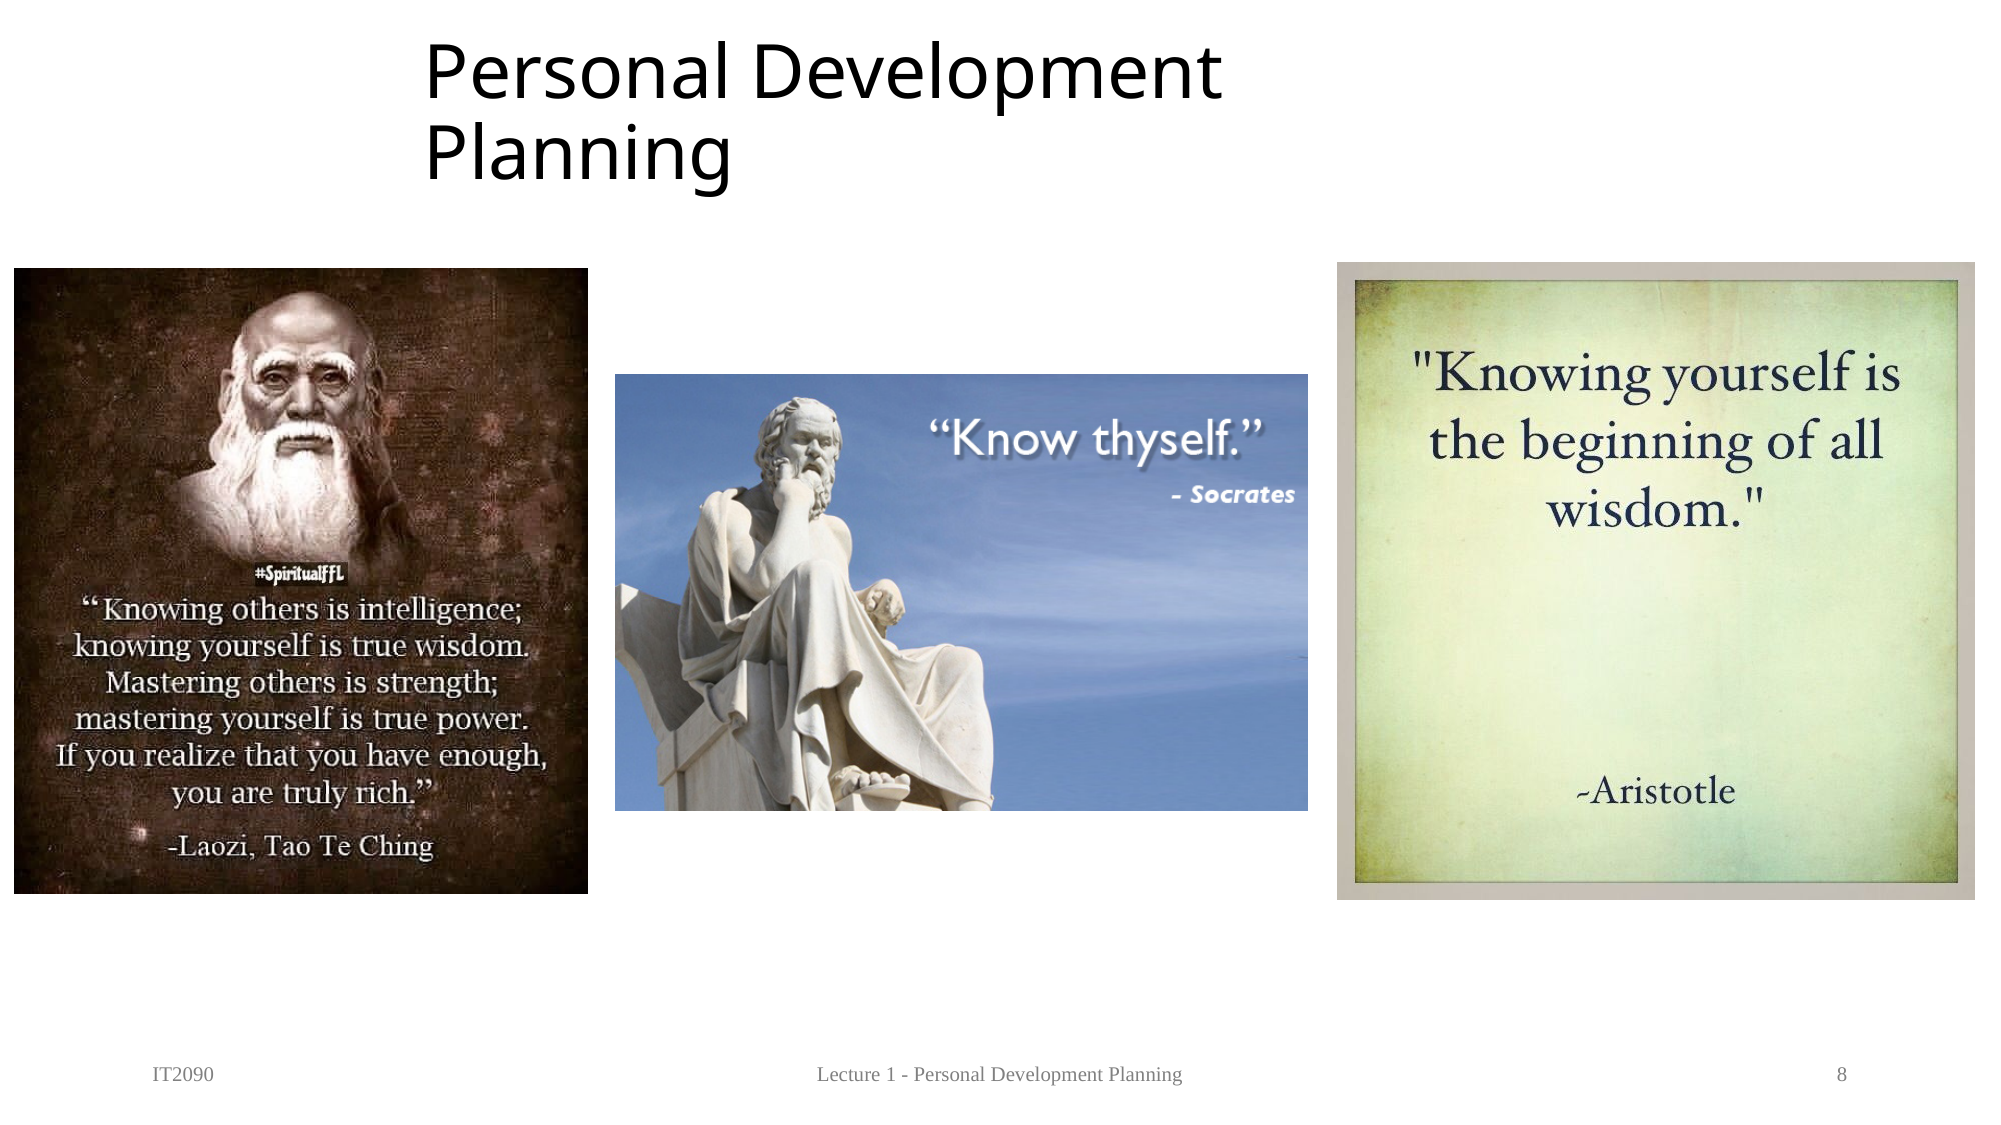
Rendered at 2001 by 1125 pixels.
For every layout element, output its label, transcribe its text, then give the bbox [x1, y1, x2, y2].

title Personal Development Planning [408, 31, 1536, 198]
slide_number IT2090 [137, 1042, 588, 1103]
picture [1337, 262, 1975, 900]
picture [615, 374, 1308, 811]
slide_number 8 [1412, 1042, 1863, 1103]
picture [14, 268, 588, 894]
footer Lecture 1 - Personal Development Planning [662, 1042, 1338, 1103]
